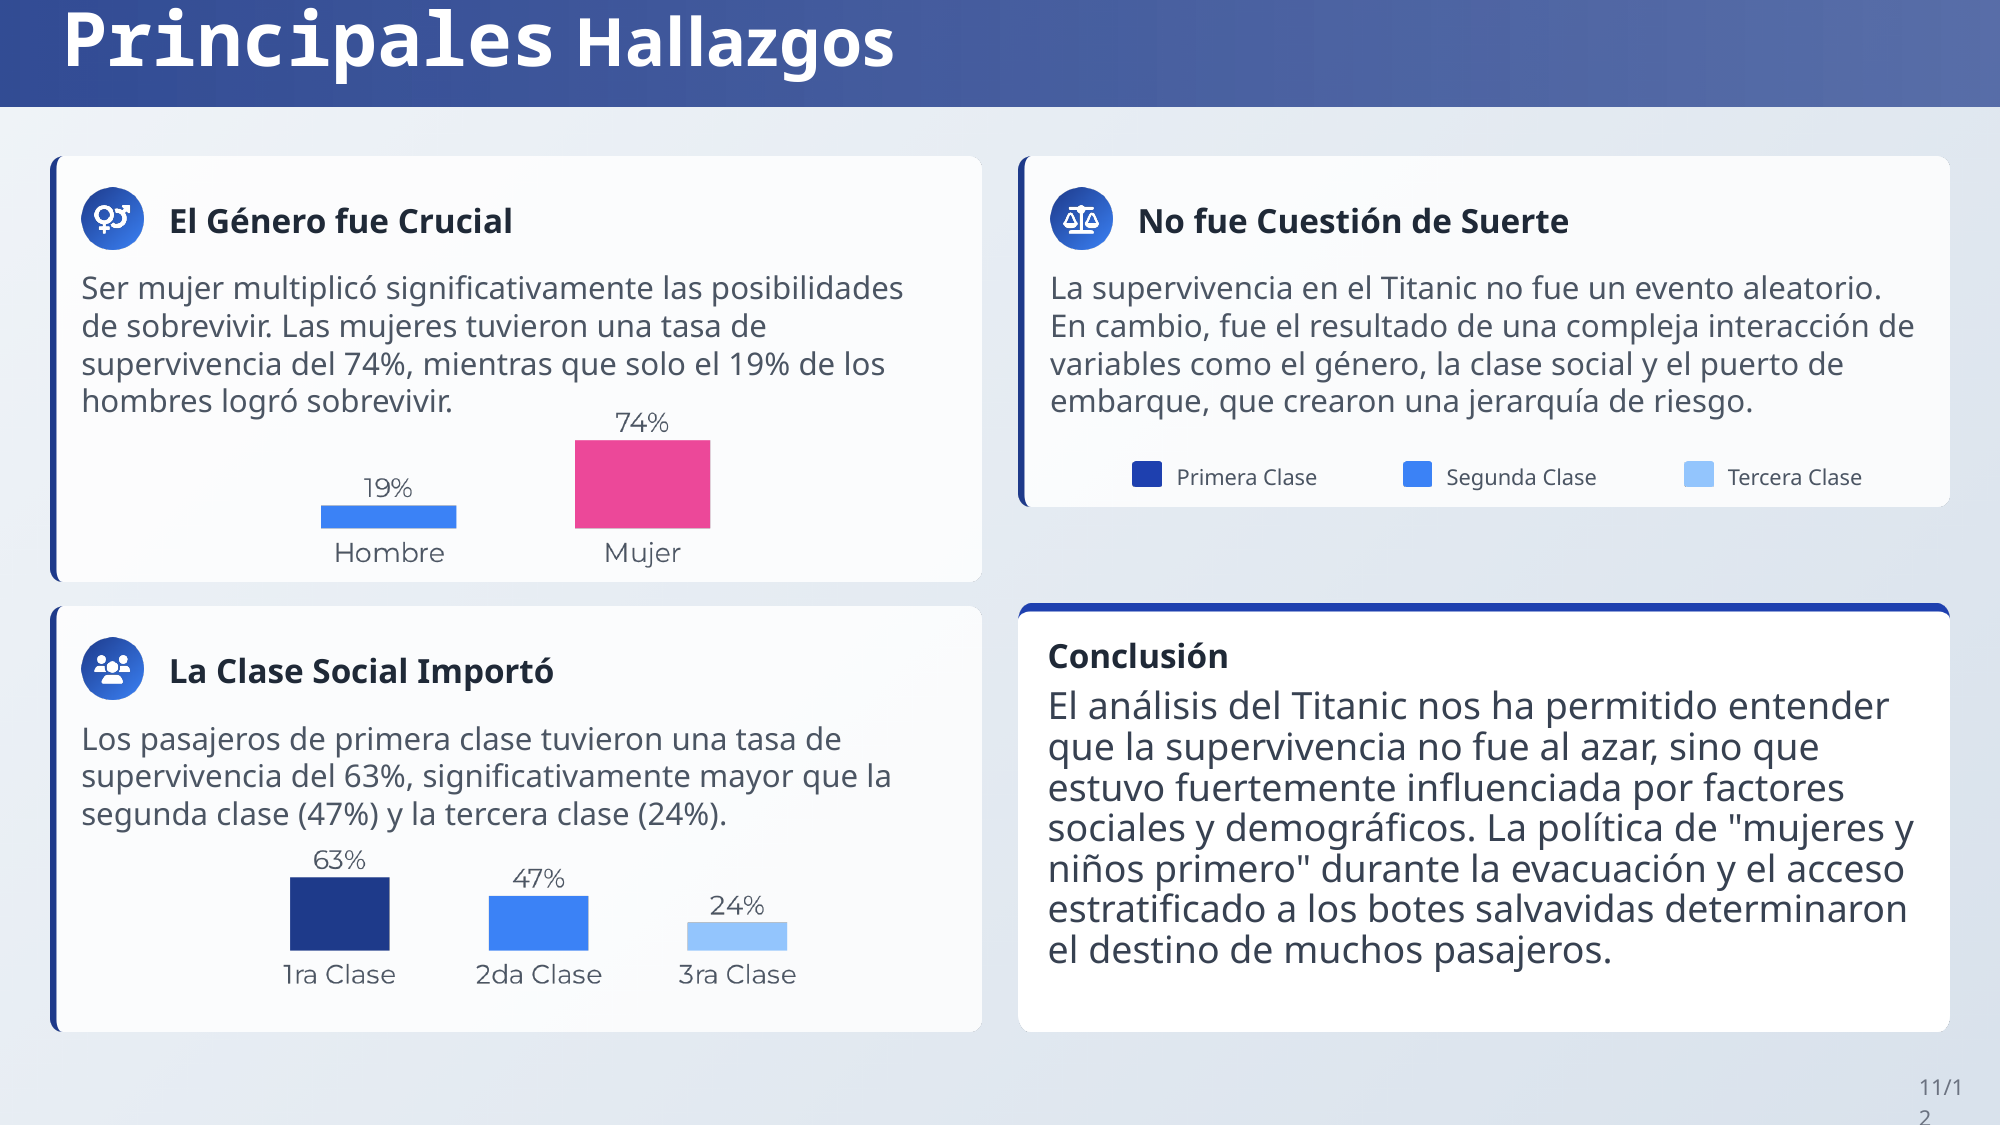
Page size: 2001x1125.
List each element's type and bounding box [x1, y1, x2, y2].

picture [0, 0, 2000, 1125]
text_box [1131, 458, 1932, 490]
